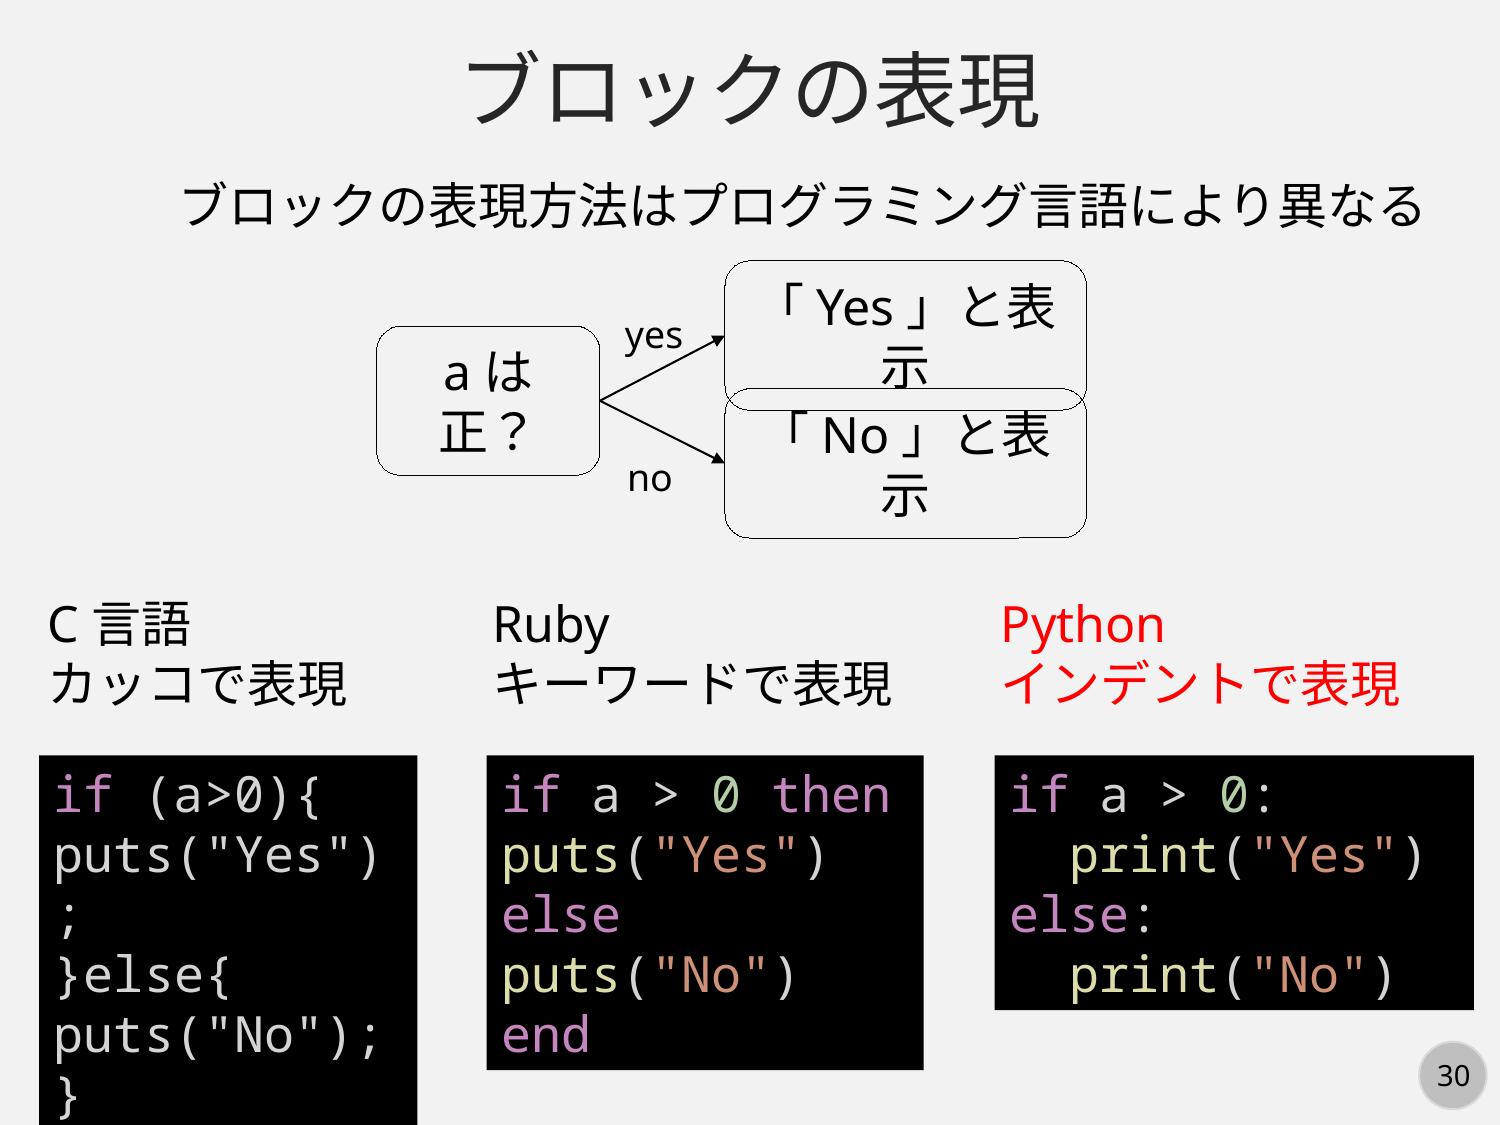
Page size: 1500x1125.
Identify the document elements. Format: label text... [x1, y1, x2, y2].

text_box yes [610, 303, 699, 335]
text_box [599, 335, 725, 400]
text_box if a > 0 then puts("Yes") else puts("No") end [486, 755, 924, 1071]
text_box if a > 0: print("Yes") else: print("No") [994, 755, 1474, 1011]
text_box ブロックの表現方法はプログラミング言語により異なる [163, 167, 1443, 243]
text_box C言語 カッコで表現 [33, 585, 363, 721]
text_box aは正？ [376, 326, 599, 476]
text_box Ruby キーワードで表現 [477, 585, 908, 721]
text_box Python インデントで表現 [986, 585, 1416, 721]
text_box if (a>0){ puts("Yes"); }else{ puts("No"); } [39, 755, 418, 1125]
text_box 「No」と表示 [724, 388, 1087, 539]
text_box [599, 400, 725, 464]
text_box 「Yes」と表示 [724, 260, 1087, 399]
list ブロックの表現 [0, 31, 1500, 155]
text_box no [612, 464, 688, 507]
